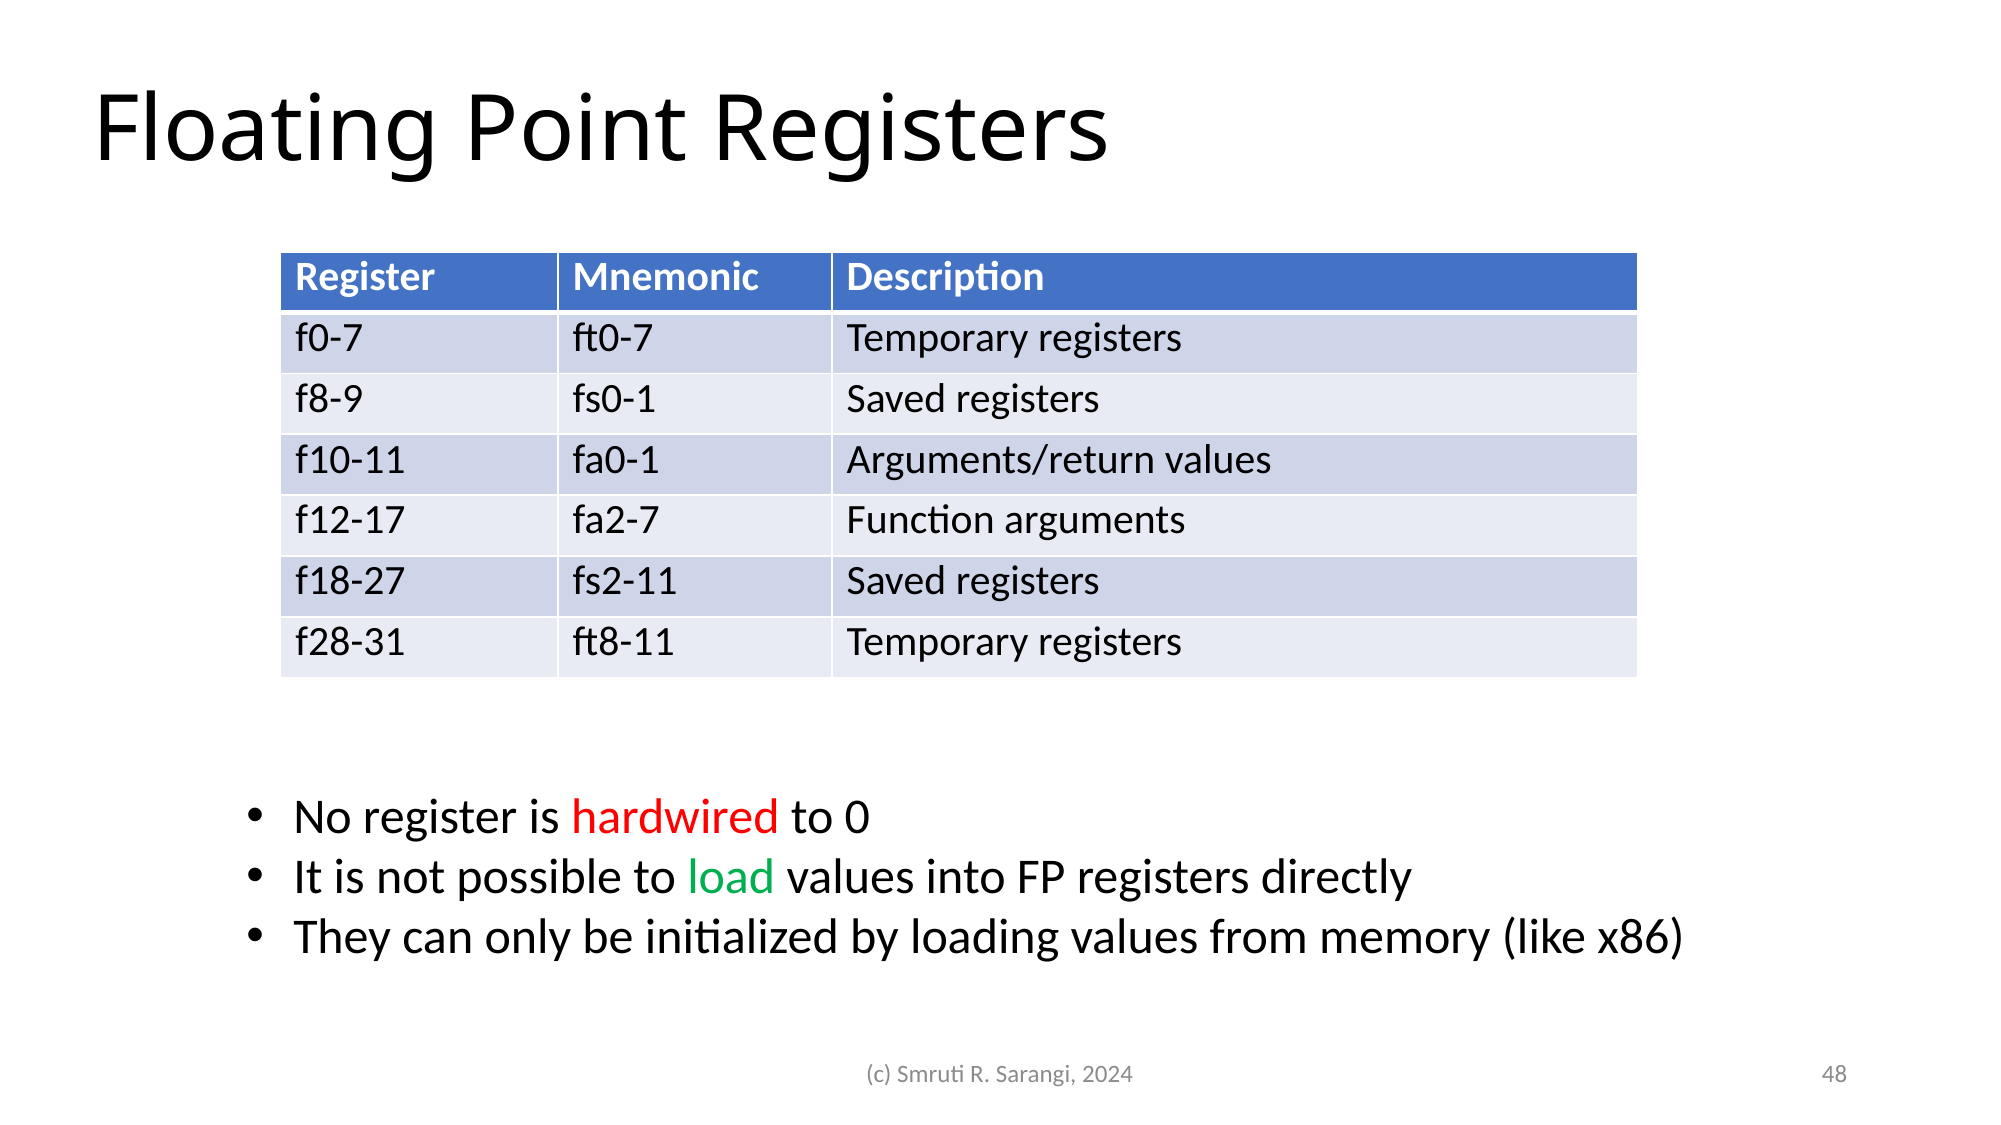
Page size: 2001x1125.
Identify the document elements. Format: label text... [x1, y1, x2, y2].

table_cell Function arguments [833, 496, 1637, 555]
table_cell f0-7 [281, 315, 557, 373]
table_cell fa2-7 [559, 496, 831, 555]
table_cell Arguments/return values [833, 435, 1637, 494]
table_cell f10-11 [281, 435, 557, 494]
table_cell fs2-11 [559, 557, 831, 616]
footer (c) Smruti R. Sarangi, 2024 [662, 1042, 1338, 1103]
table_cell Temporary registers [833, 315, 1637, 373]
text_box No register is hardwired to 0 It is not possible to load values into FP registers directly They can only be initialized by loading values from memory (like x86) [231, 776, 1701, 972]
table_cell Saved registers [833, 374, 1637, 433]
table_cell f18-27 [281, 557, 557, 616]
slide_number 48 [1412, 1042, 1863, 1103]
table_cell f8-9 [281, 374, 557, 433]
table_cell fs0-1 [559, 374, 831, 433]
table_cell f12-17 [281, 496, 557, 555]
table_header Description [833, 253, 1637, 310]
table_header Mnemonic [559, 253, 831, 310]
table_cell Temporary registers [833, 618, 1637, 677]
table_cell ft8-11 [559, 618, 831, 677]
table_cell fa0-1 [559, 435, 831, 494]
table_cell Saved registers [833, 557, 1637, 616]
title Floating Point Registers [77, 22, 1803, 240]
table_header Register [281, 253, 557, 310]
table_cell f28-31 [281, 618, 557, 677]
table_cell ft0-7 [559, 315, 831, 373]
